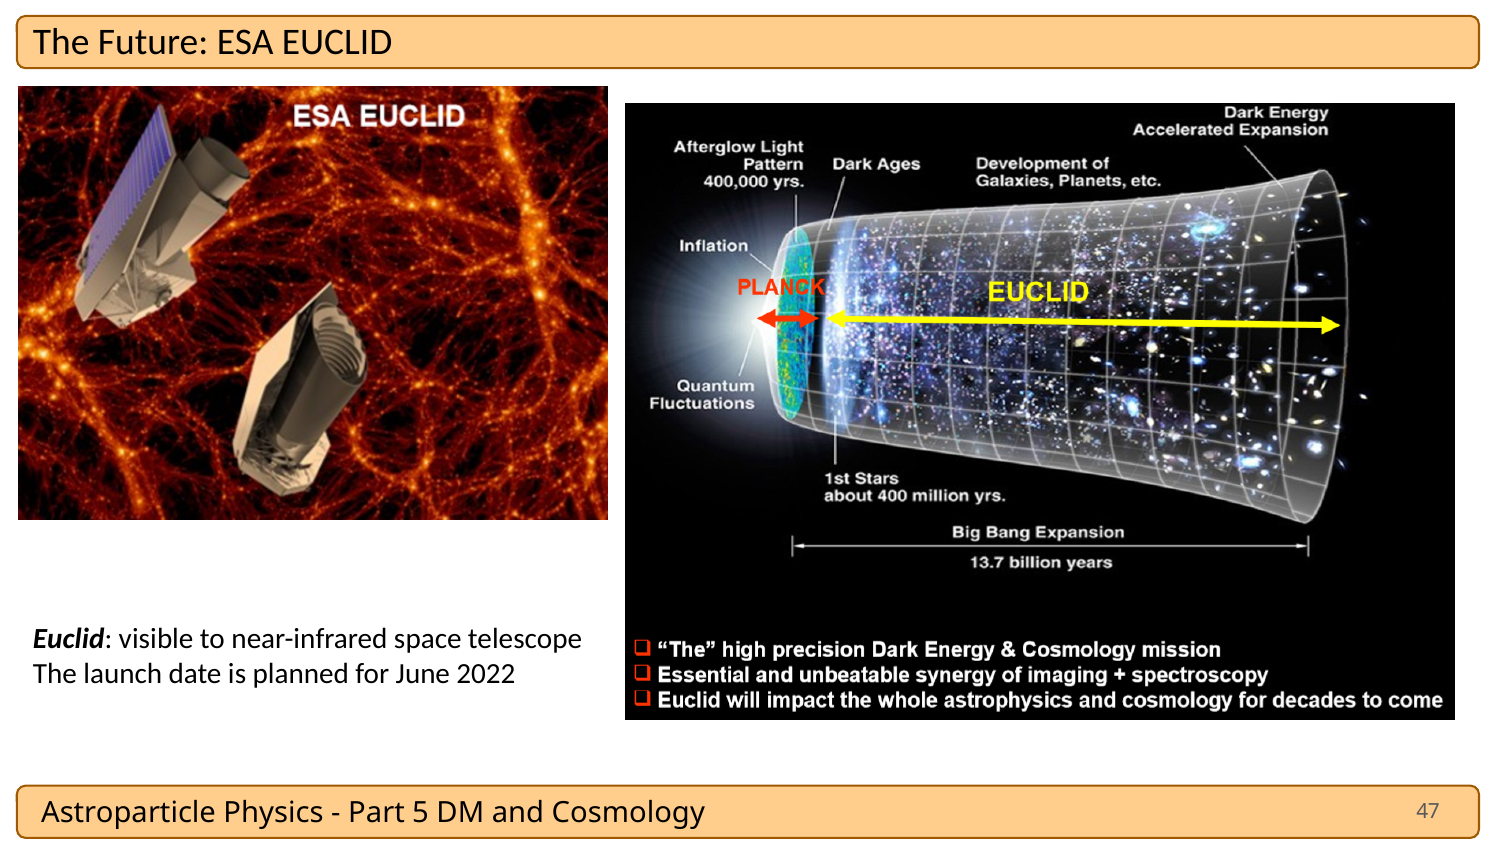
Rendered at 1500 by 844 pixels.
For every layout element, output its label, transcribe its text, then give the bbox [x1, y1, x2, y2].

text_box The Future: ESA EUCLID [18, 9, 1500, 70]
picture [625, 103, 1455, 720]
picture [17, 86, 608, 520]
footer Astroparticle Physics - Part 5 DM and Cosmology [26, 785, 841, 844]
slide_number 47 [1105, 782, 1455, 841]
text_box Euclid: visible to near-infrared space telescope The launch date is planned for June 2022 [18, 612, 612, 732]
